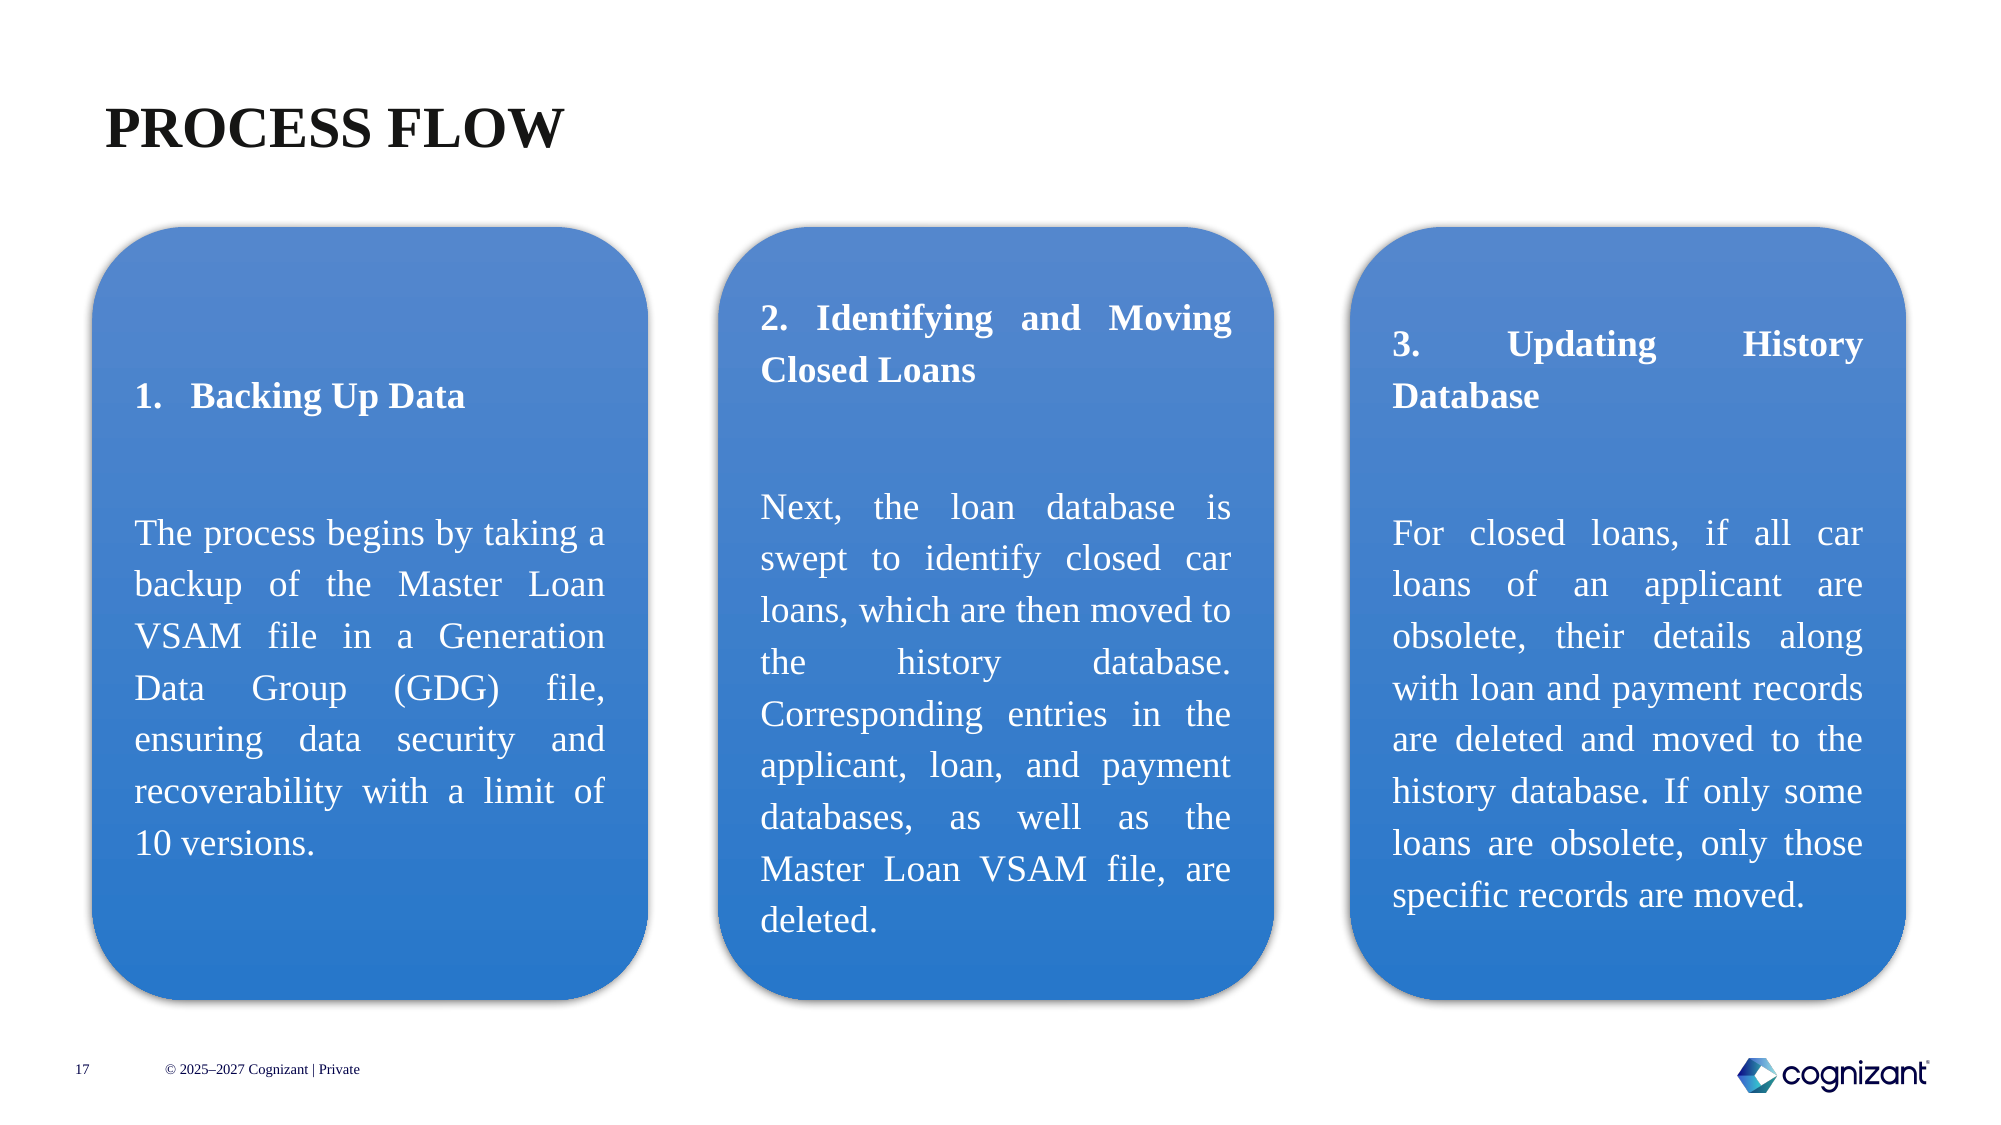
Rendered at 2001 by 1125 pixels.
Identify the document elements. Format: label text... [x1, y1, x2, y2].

text_box PROCESS FLOW [105, 97, 1971, 161]
text_box 3. Updating History Database For closed loans, if all car loans of an applicant are obsolete, their details along with loan and payment records are deleted and moved to the history database. If only some loans are obsolete, only those specific records are moved. [1350, 226, 1906, 1000]
footer © 2025–2027 Cognizant | Private [165, 1050, 456, 1088]
text_box Backing Up Data The process begins by taking a backup of the Master Loan VSAM file in a Generation Data Group (GDG) file, ensuring data security and recoverability with a limit of 10 versions. [92, 226, 648, 1000]
slide_number 17 [75, 1050, 135, 1088]
text_box 2. Identifying and Moving Closed Loans Next, the loan database is swept to identify closed car loans, which are then moved to the history database. Corresponding entries in the applicant, loan, and payment databases, as well as the Master Loan VSAM file, are deleted. [718, 226, 1274, 1000]
picture [1737, 1058, 1930, 1093]
